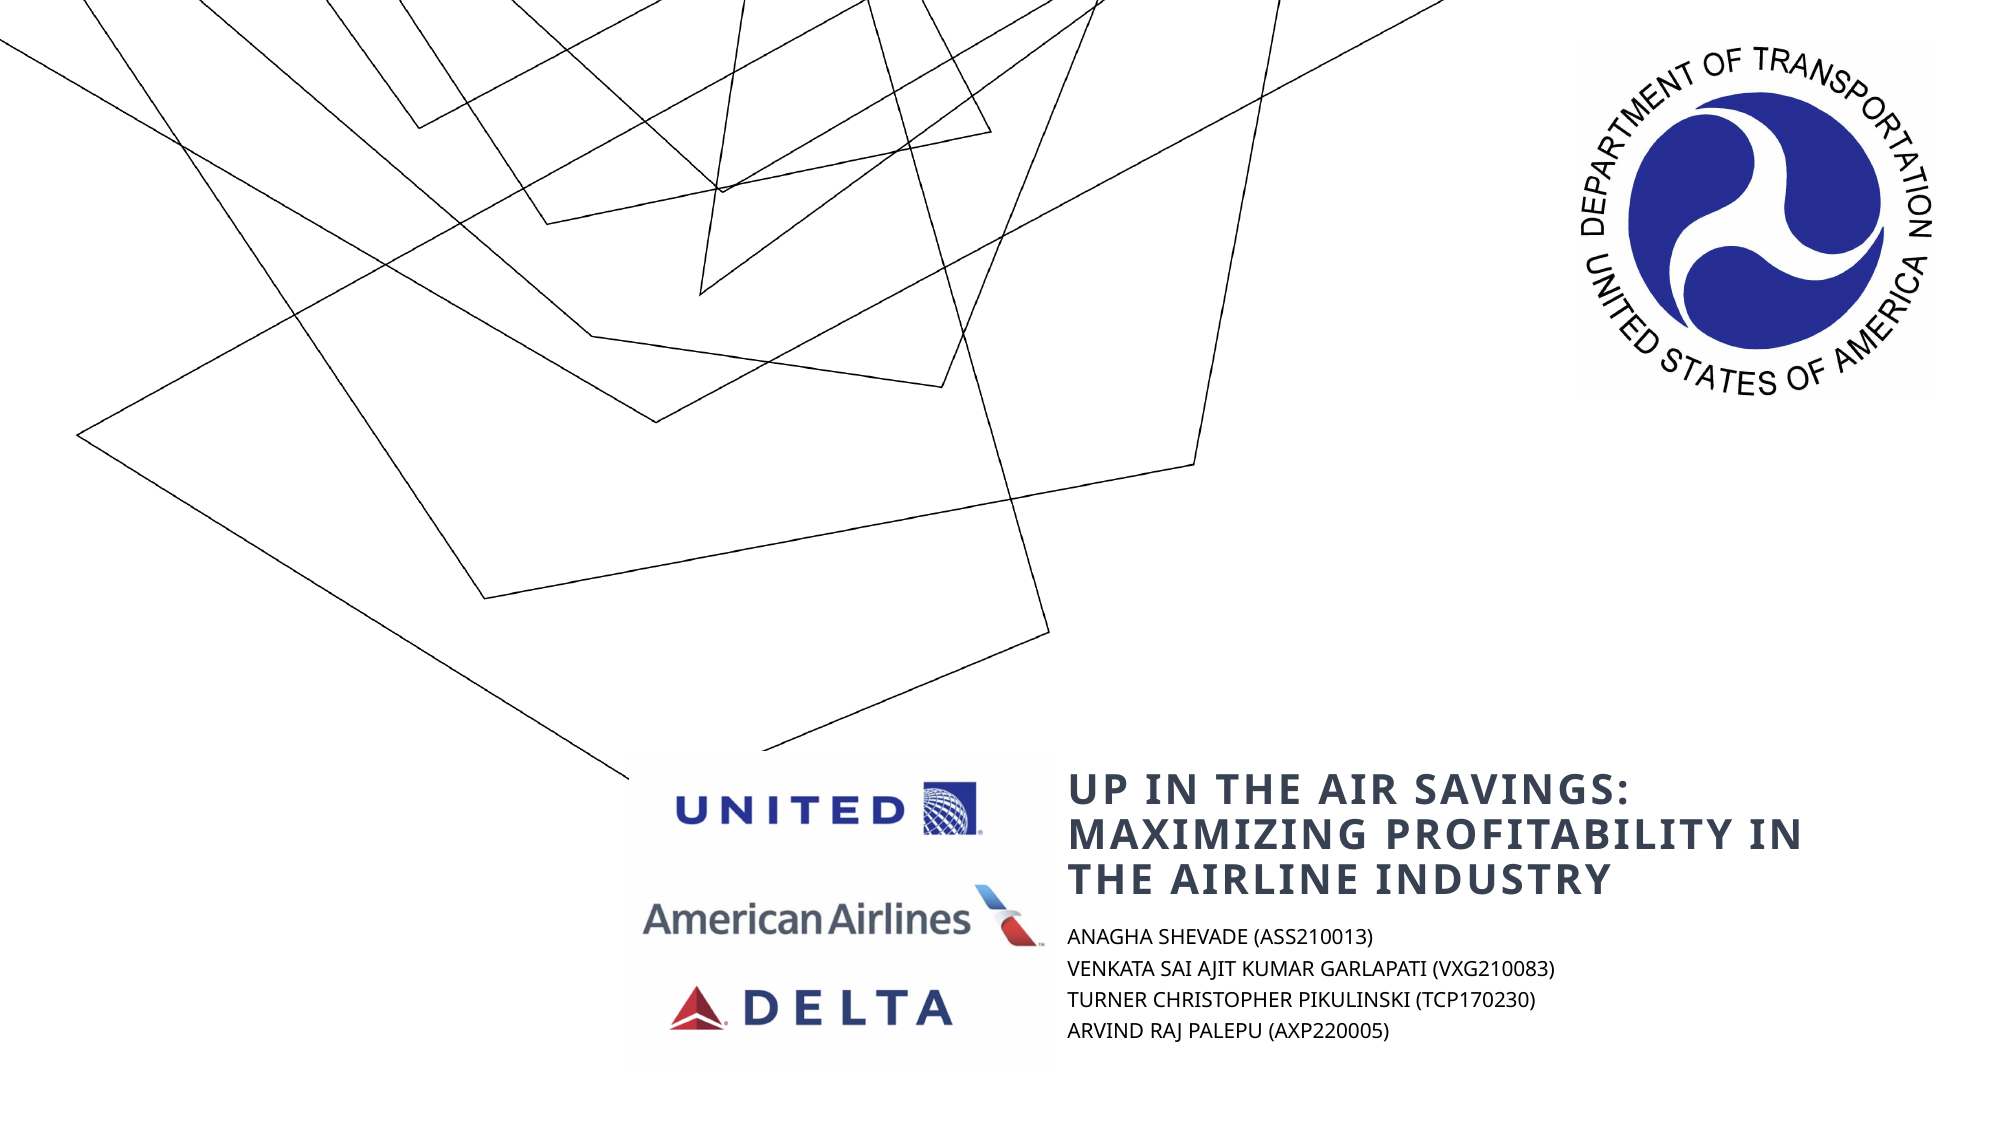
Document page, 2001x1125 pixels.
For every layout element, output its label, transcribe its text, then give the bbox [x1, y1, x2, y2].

picture [0, 0, 1557, 1068]
picture [1579, 40, 1937, 398]
title Up in the Air Savings: Maximizing Profitability in the Airline Industry [1052, 727, 1864, 912]
subtitle ANAGHA SHEVADE (ASS210013) VENKATA SAI AJIT KUMAR GARLAPATI (VXG210083) TURNER CHRISTOPHER PIKULINSKI (TCP170230) ARVIND RAJ PALEPU (AXP220005) [1053, 916, 1864, 982]
